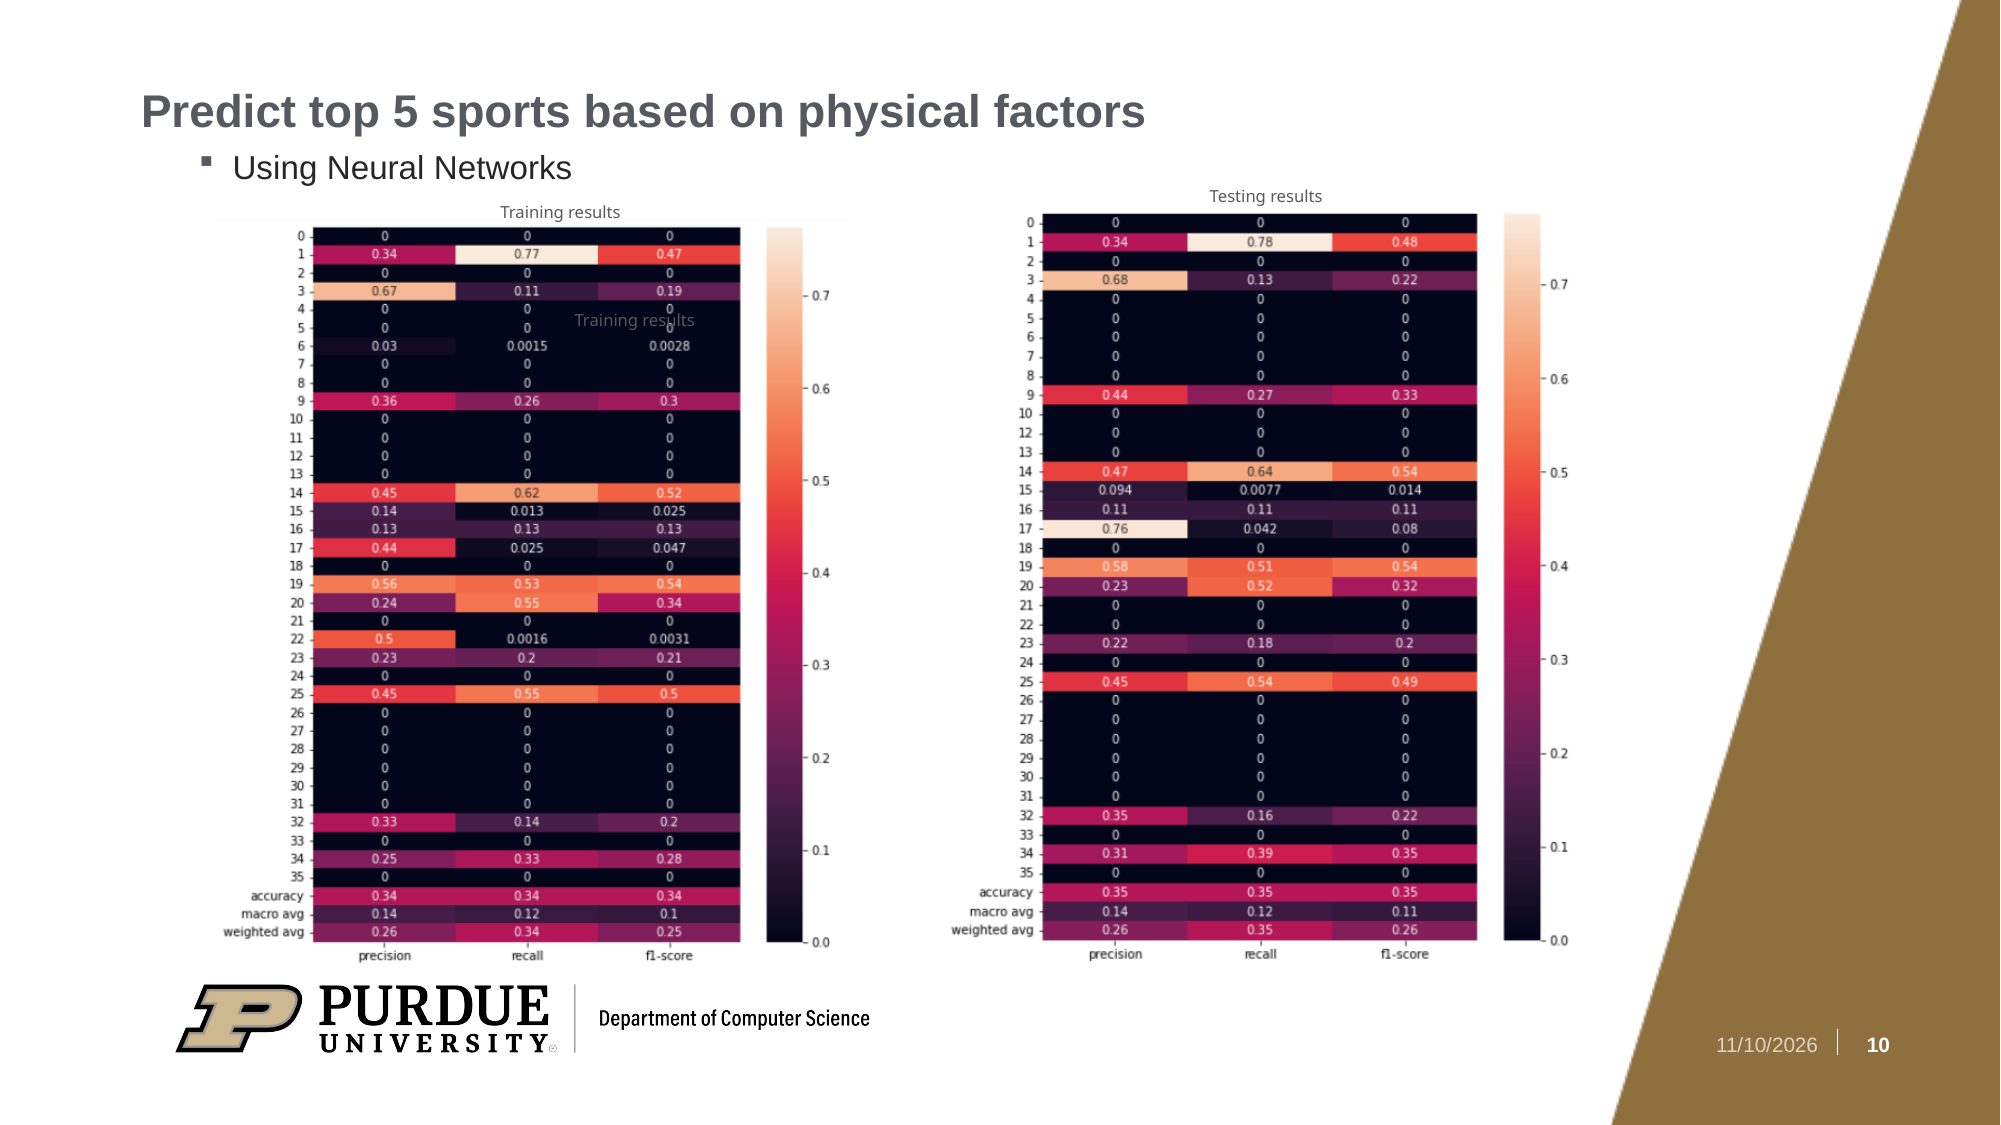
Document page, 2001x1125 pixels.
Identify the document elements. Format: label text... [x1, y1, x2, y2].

picture [215, 218, 847, 972]
text_box Training results [485, 194, 636, 218]
picture [175, 981, 885, 1057]
text_box Using Neural Networks [184, 138, 1270, 194]
text_box Predict top 5 sports based on physical factors [126, 74, 1328, 130]
text_box Testing results [1194, 178, 1338, 201]
slide_number 10 [1838, 1013, 1919, 1074]
picture [945, 201, 1603, 975]
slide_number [1645, 1017, 1834, 1071]
